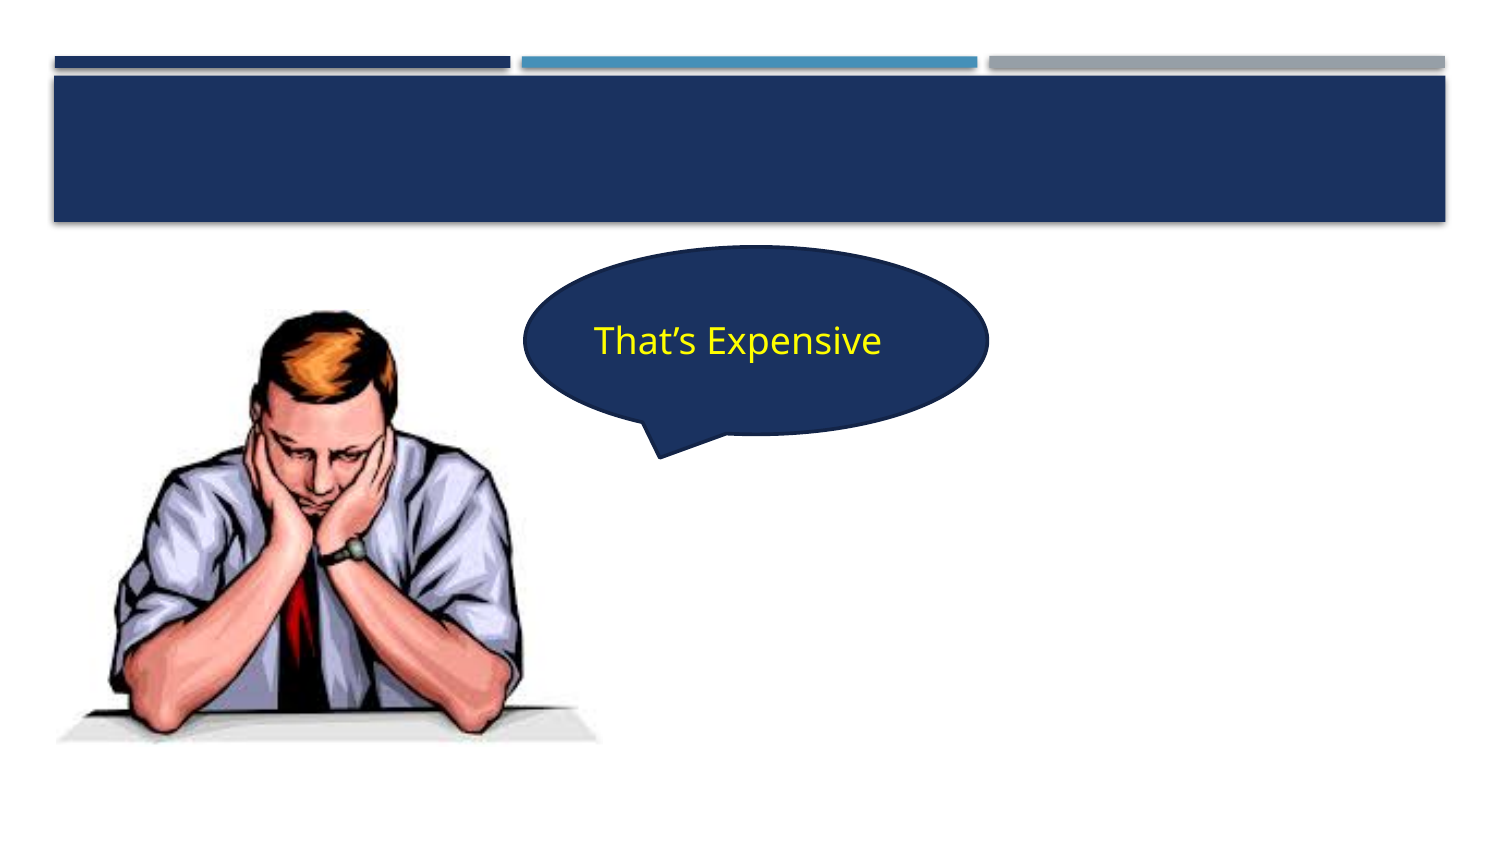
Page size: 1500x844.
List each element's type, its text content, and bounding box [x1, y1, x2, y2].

picture [55, 308, 604, 748]
text_box That’s Expensive [605, 309, 950, 370]
text_box [537, 245, 990, 460]
